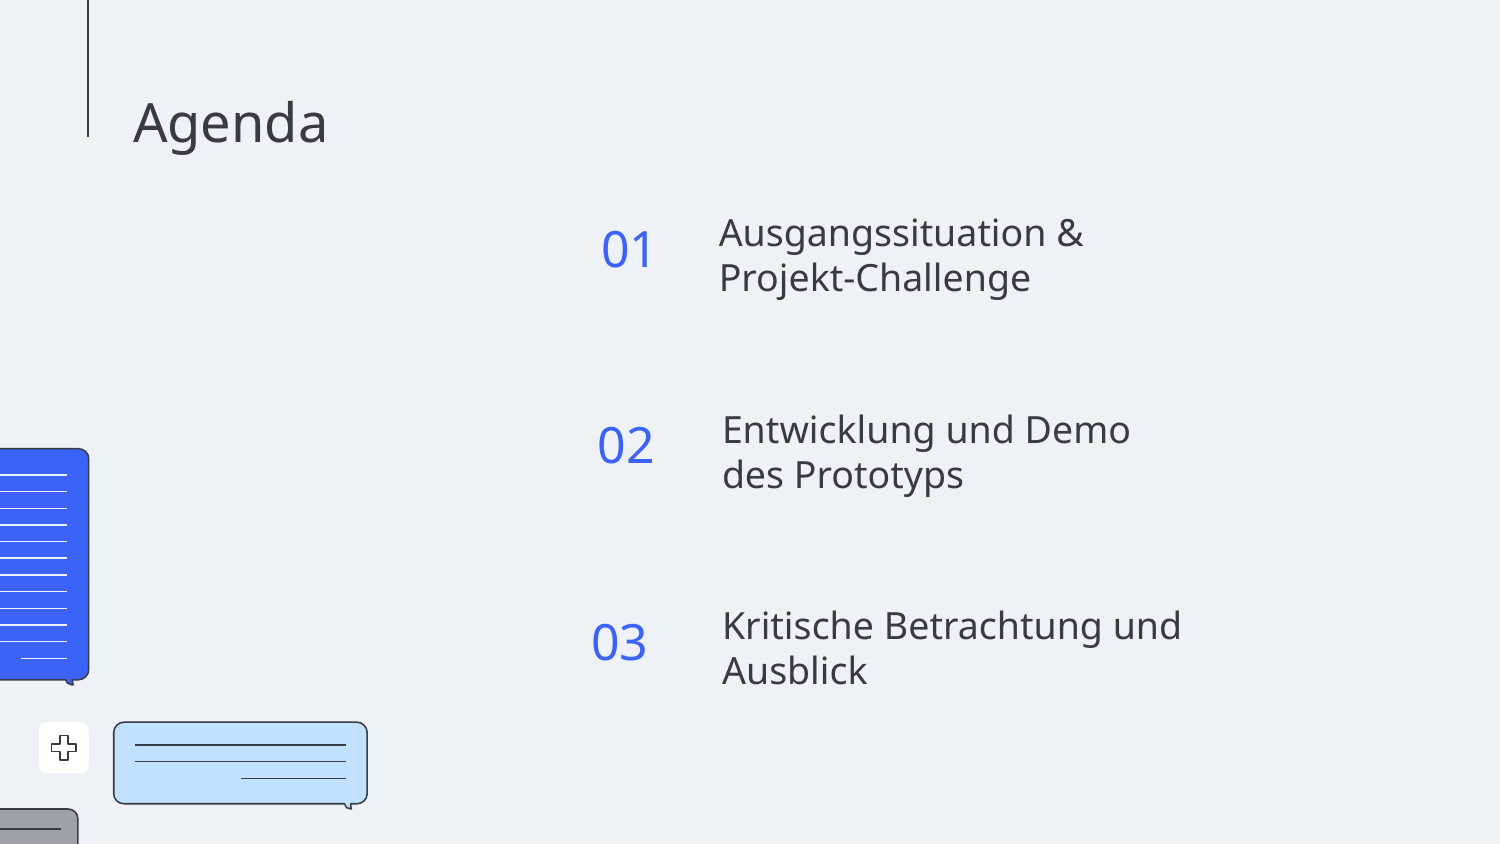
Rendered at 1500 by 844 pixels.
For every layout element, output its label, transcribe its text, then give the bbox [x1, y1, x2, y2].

title 02 [582, 415, 701, 489]
subtitle Ausgangssituation & Projekt-Challenge [703, 194, 1212, 318]
subtitle Entwicklung und Demo des Prototyps [707, 390, 1212, 514]
title Agenda [118, 72, 1382, 167]
title 01 [586, 219, 703, 293]
title 03 [576, 611, 704, 686]
subtitle Kritische Betrachtung und Ausblick [707, 586, 1305, 711]
